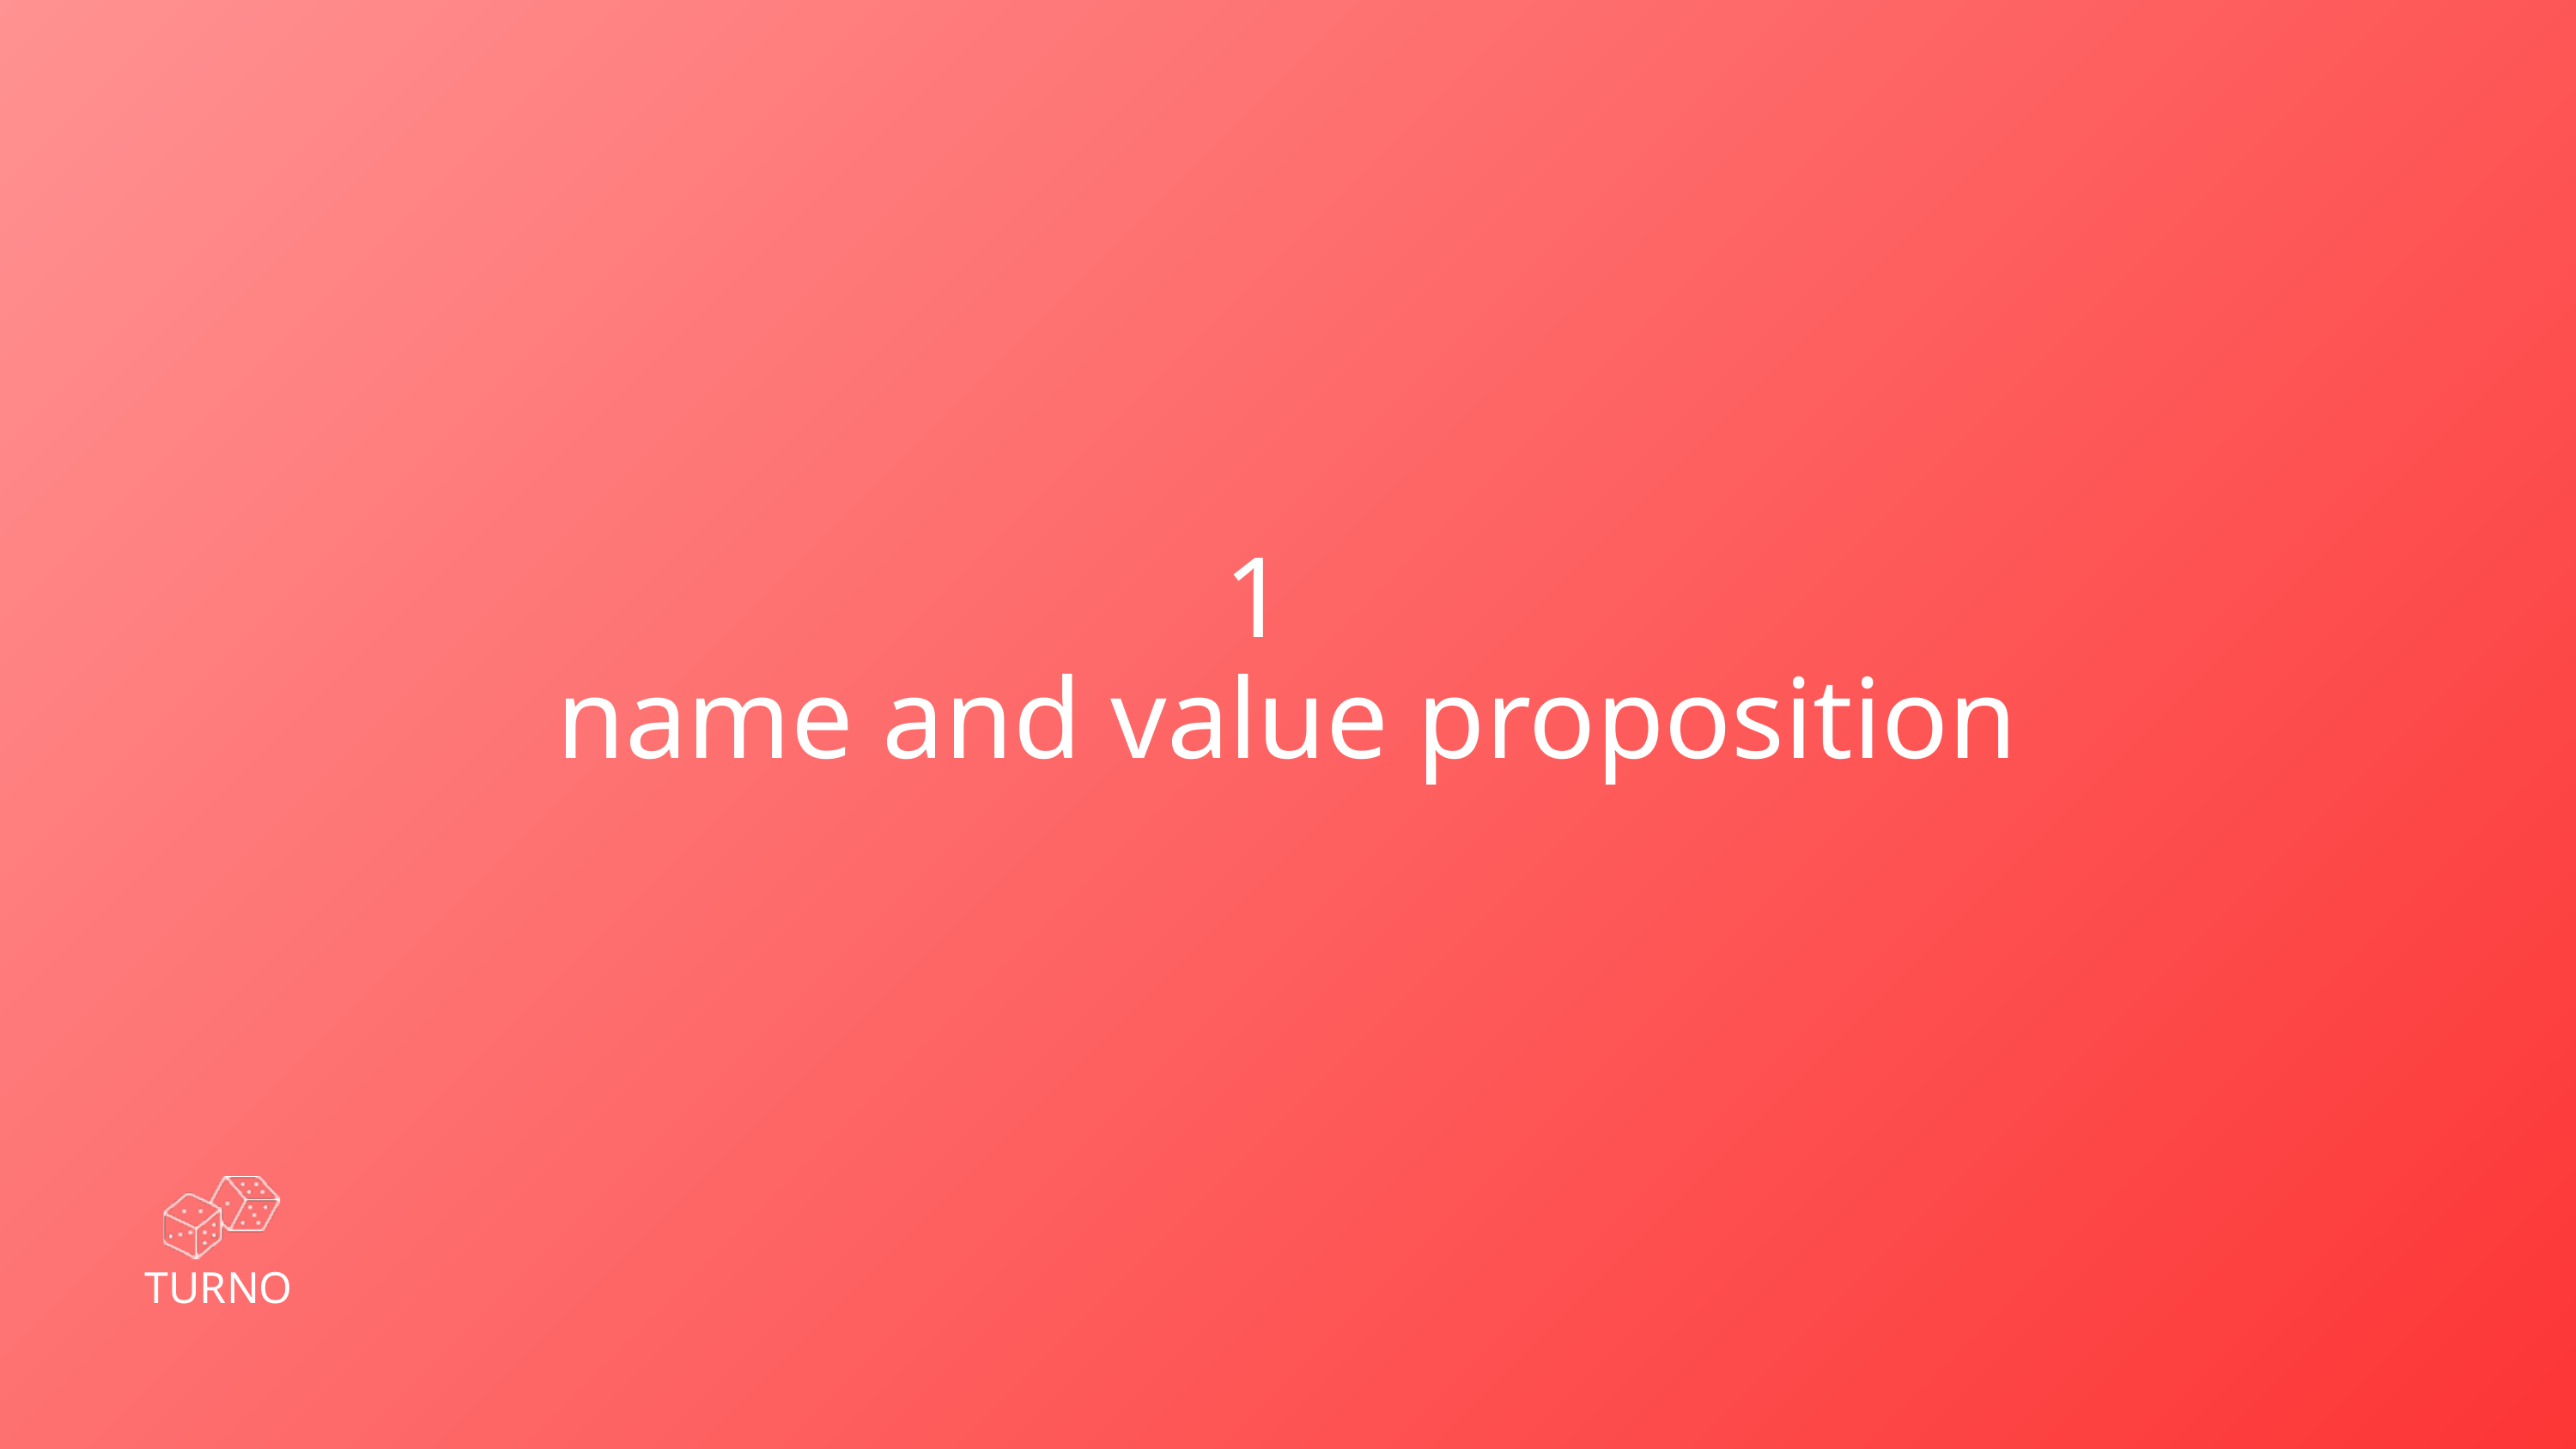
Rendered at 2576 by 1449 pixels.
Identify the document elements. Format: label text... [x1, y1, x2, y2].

text_box 1 name and value proposition [440, 540, 2136, 783]
text_box TURNO [144, 1258, 1289, 1313]
text_box [163, 1176, 281, 1258]
